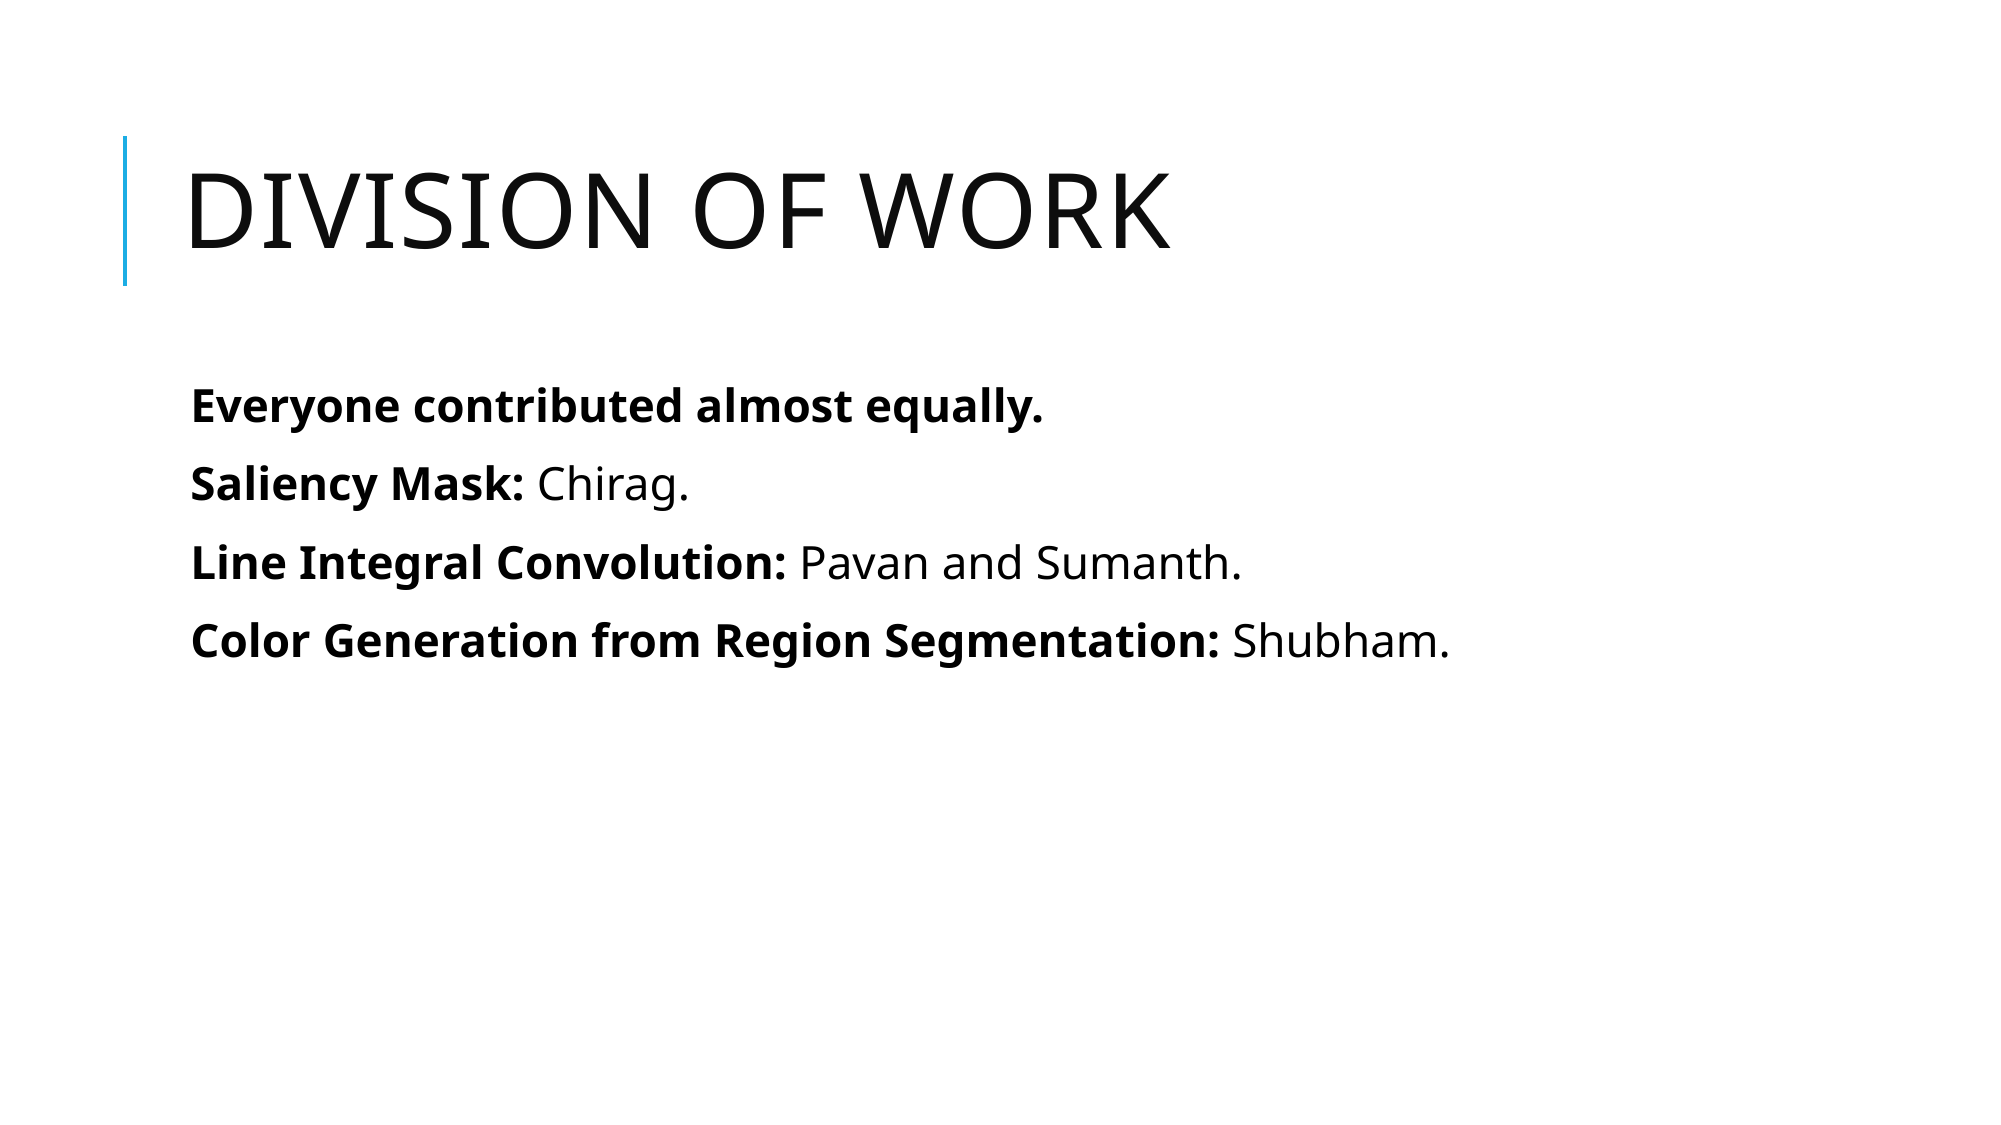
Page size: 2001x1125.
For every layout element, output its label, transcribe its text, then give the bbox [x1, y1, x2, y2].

list Everyone contributed almost equally. Saliency Mask: Chirag. Line Integral Convolution: Pavan and Sumanth. Color Generation from Region Segmentation: Shubham. [168, 375, 1763, 1035]
title division of work [168, 96, 1763, 342]
